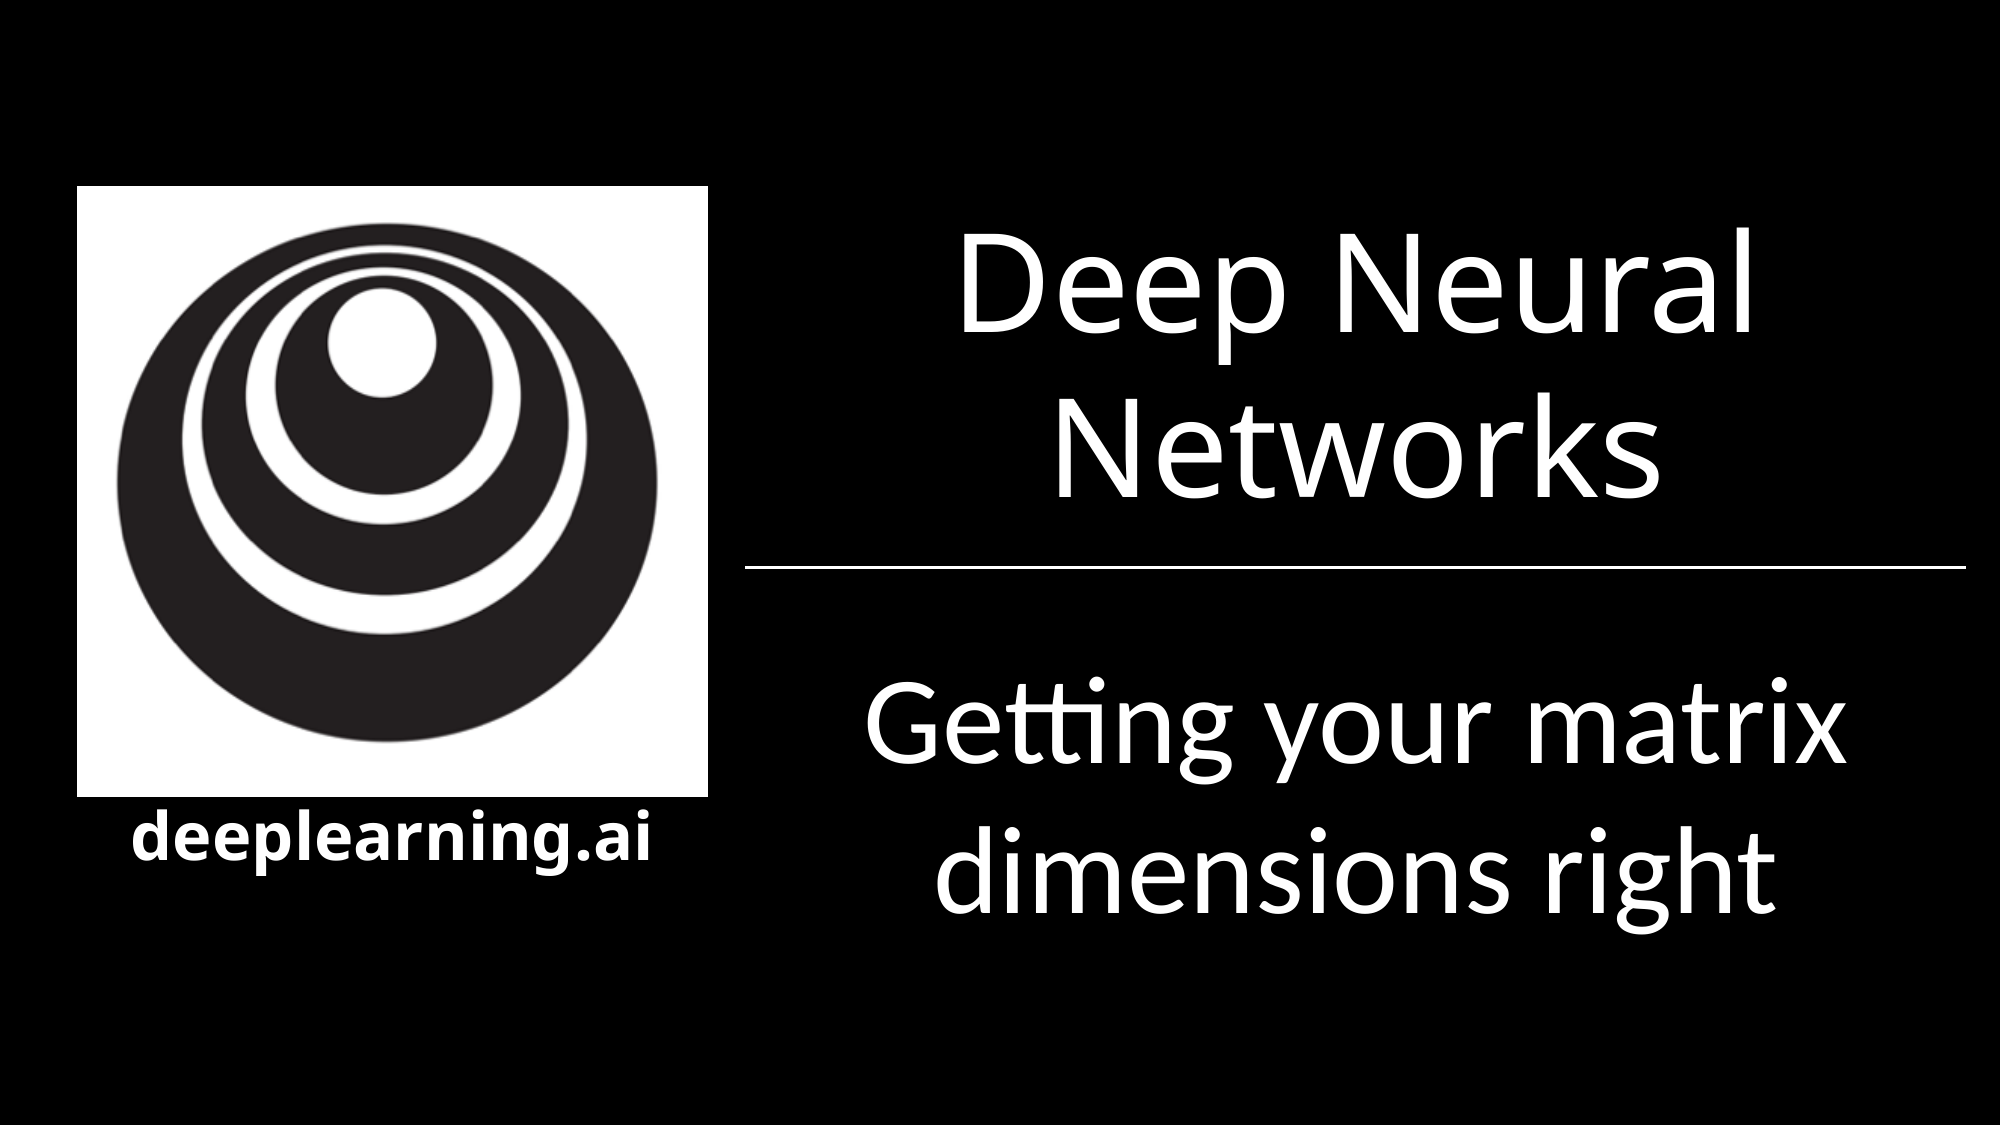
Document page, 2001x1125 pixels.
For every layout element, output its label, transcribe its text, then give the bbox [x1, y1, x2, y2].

picture [77, 186, 708, 797]
text_box Deep Neural Networks [759, 188, 1954, 533]
text_box Getting your matrix dimensions right [848, 631, 1864, 946]
